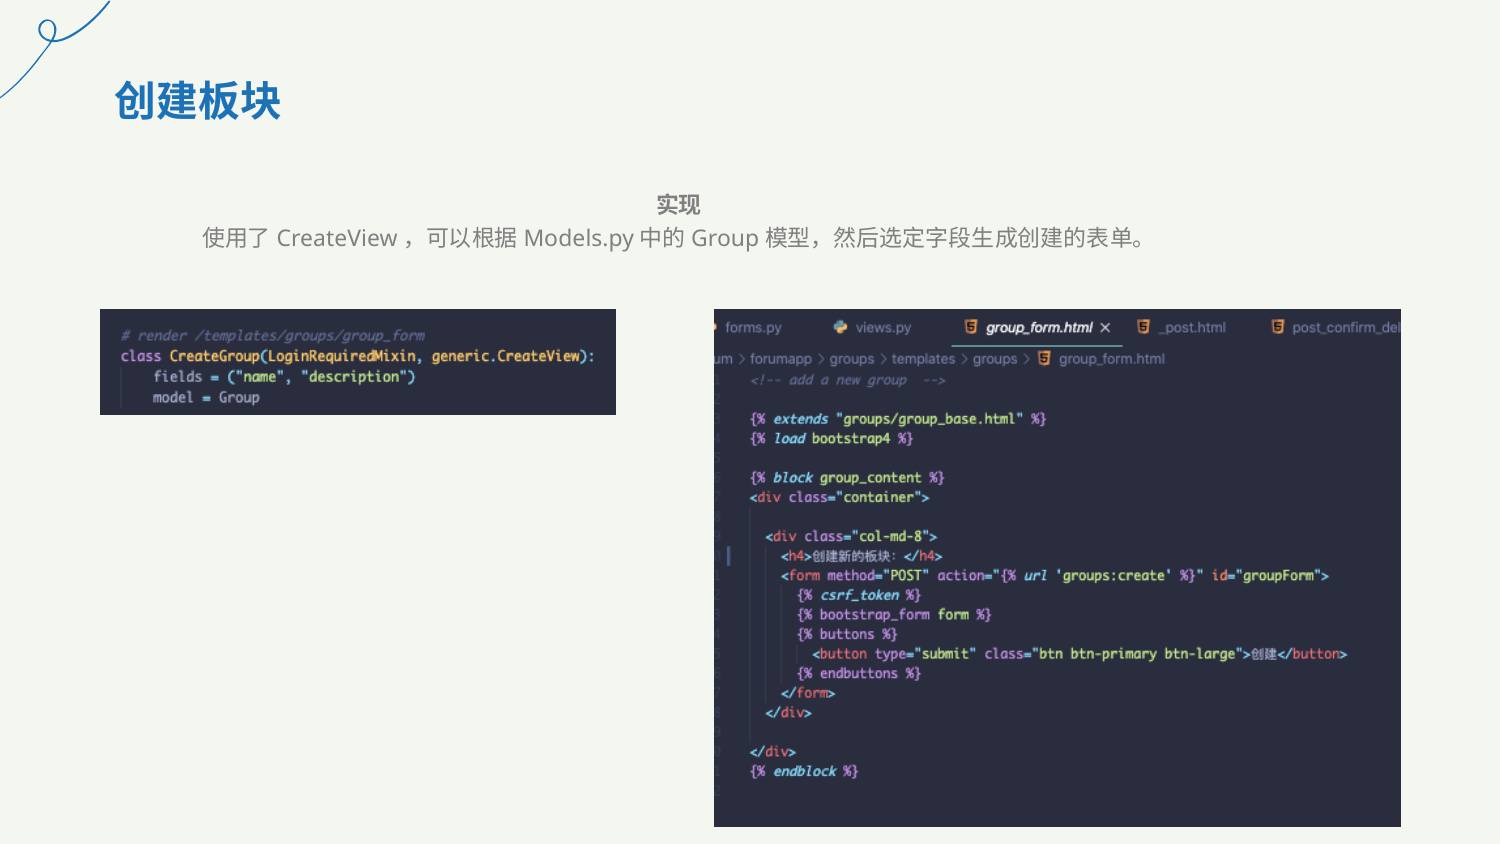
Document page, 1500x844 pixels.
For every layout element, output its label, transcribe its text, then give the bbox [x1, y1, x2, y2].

picture [100, 309, 616, 416]
picture [714, 309, 1401, 827]
text_box 创建板块 [100, 67, 573, 133]
text_box 实现 使用了CreateView，可以根据Models.py中的Group模型，然后选定字段生成创建的表单。 [88, 185, 1270, 252]
